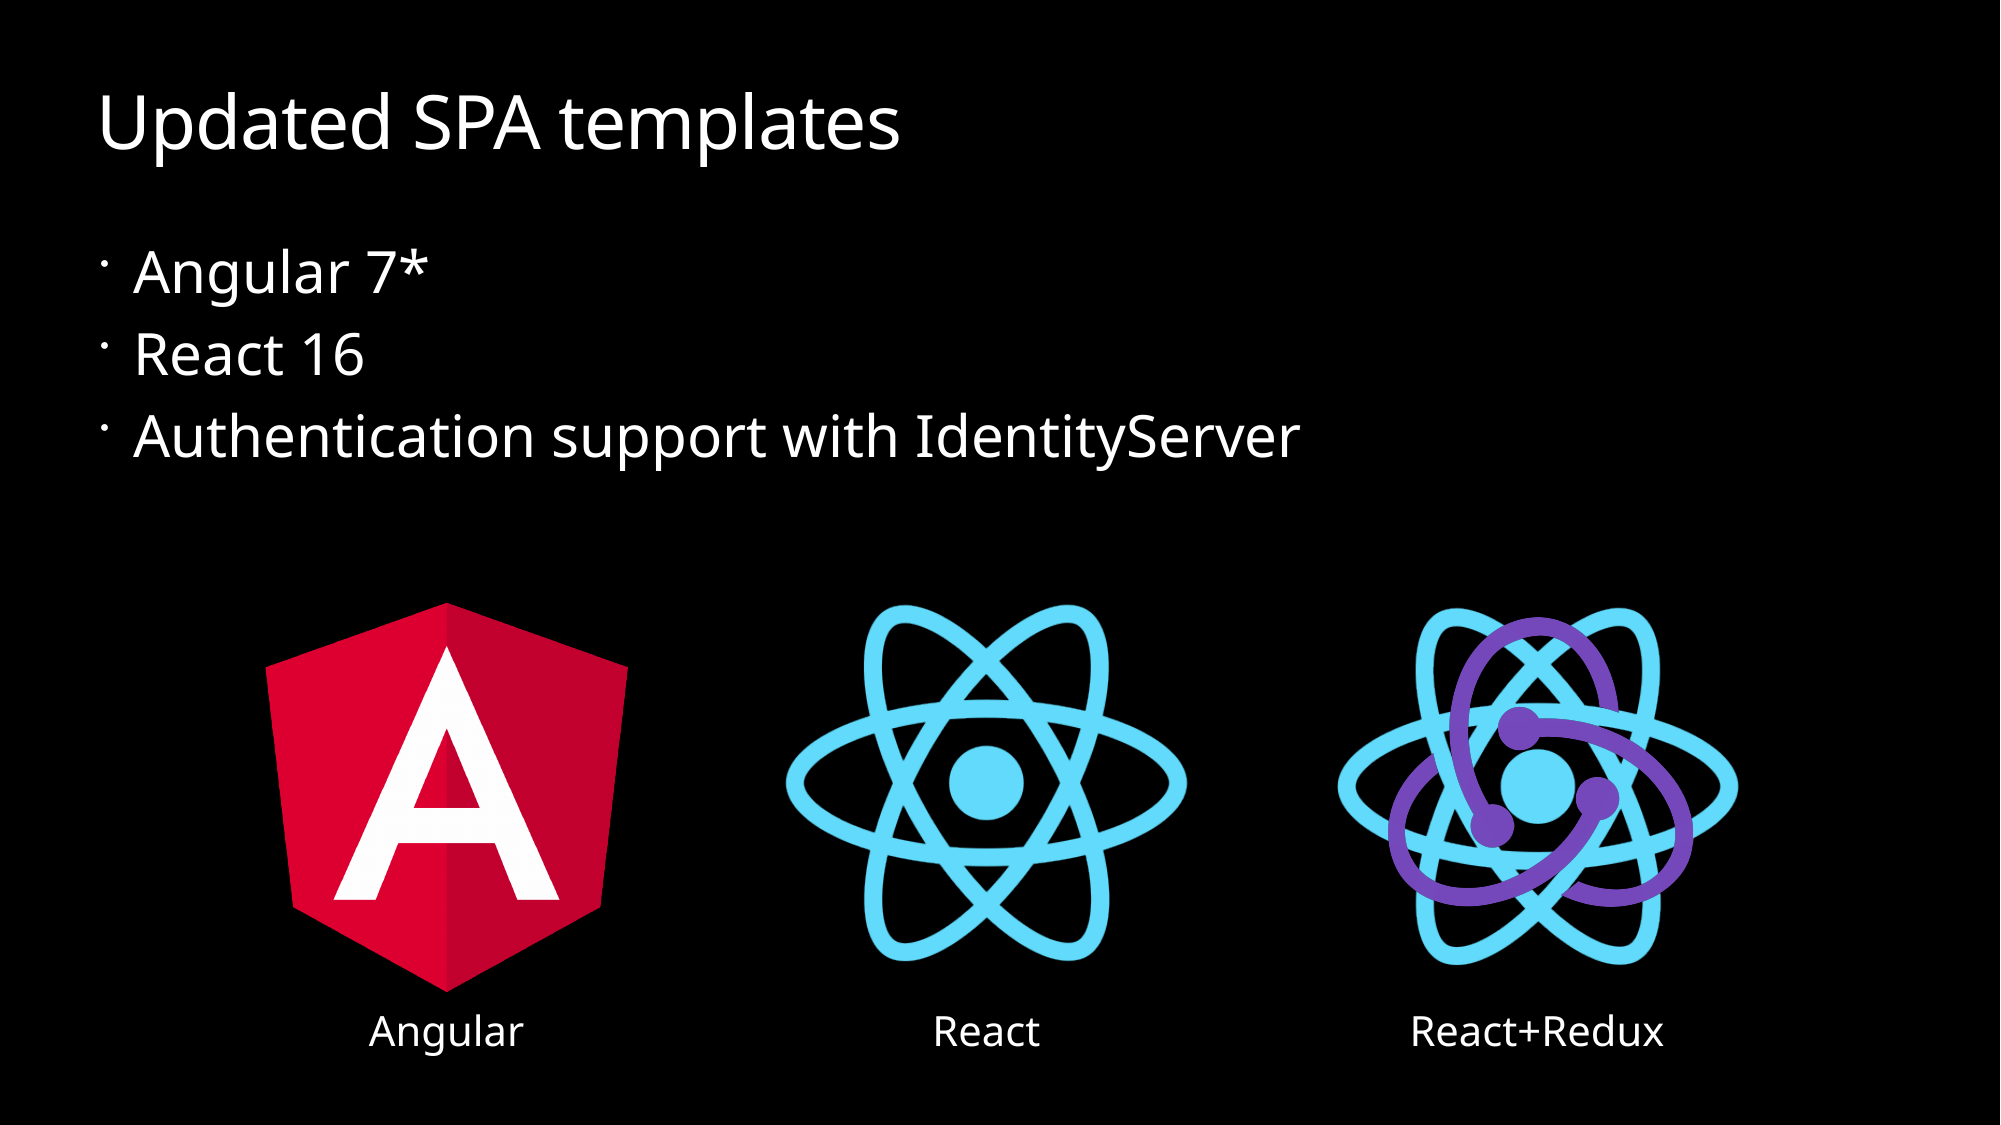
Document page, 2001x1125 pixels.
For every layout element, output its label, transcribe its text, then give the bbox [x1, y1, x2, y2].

text_box React [932, 1027, 1041, 1056]
text_box React+Redux [1409, 1031, 1665, 1056]
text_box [1194, 544, 1883, 1031]
picture [203, 541, 1331, 1032]
text_box Angular [369, 1032, 525, 1056]
title Updated SPA templates [96, 75, 1904, 166]
list Angular 7* React 16 Authentication support with IdentityServer [95, 235, 1904, 1029]
